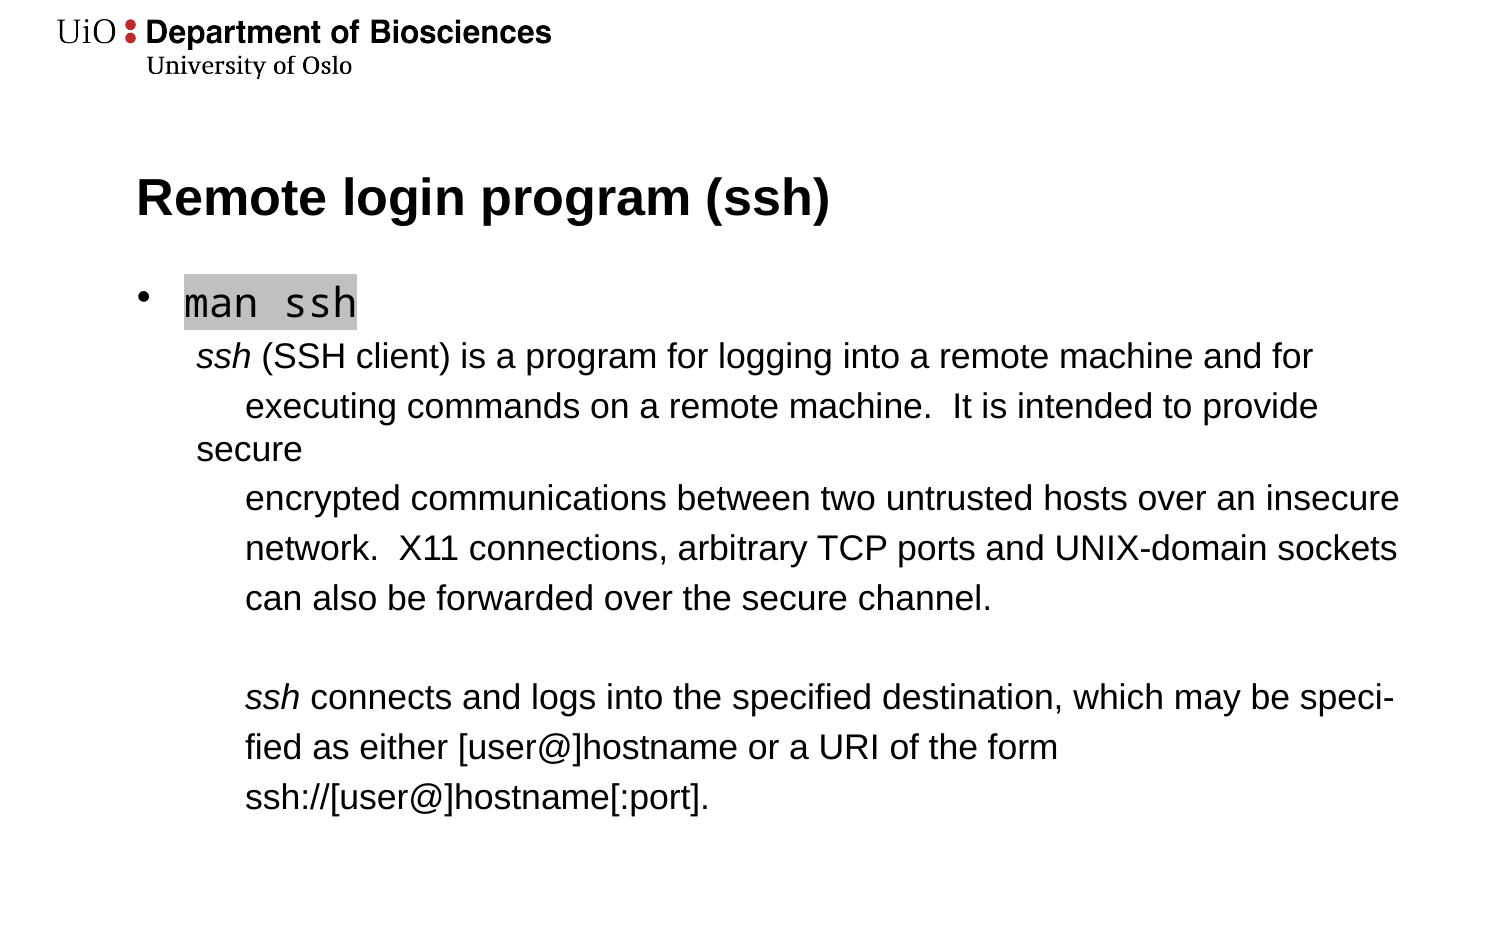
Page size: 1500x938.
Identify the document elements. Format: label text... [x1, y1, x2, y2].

list man ssh ssh (SSH client) is a program for logging into a remote machine and for executing commands on a remote machine. It is intended to provide secure encrypted communications between two untrusted hosts over an insecure network. X11 connections, arbitrary TCP ports and UNIX-domain sockets can also be forwarded over the secure channel. ssh connects and logs into the specified destination, which may be speci- fied as either [user@]hostname or a URI of the form ssh://[user@]hostname[:port]. [125, 270, 1425, 834]
title Remote login program (ssh) [125, 116, 1425, 270]
picture [57, 19, 551, 79]
